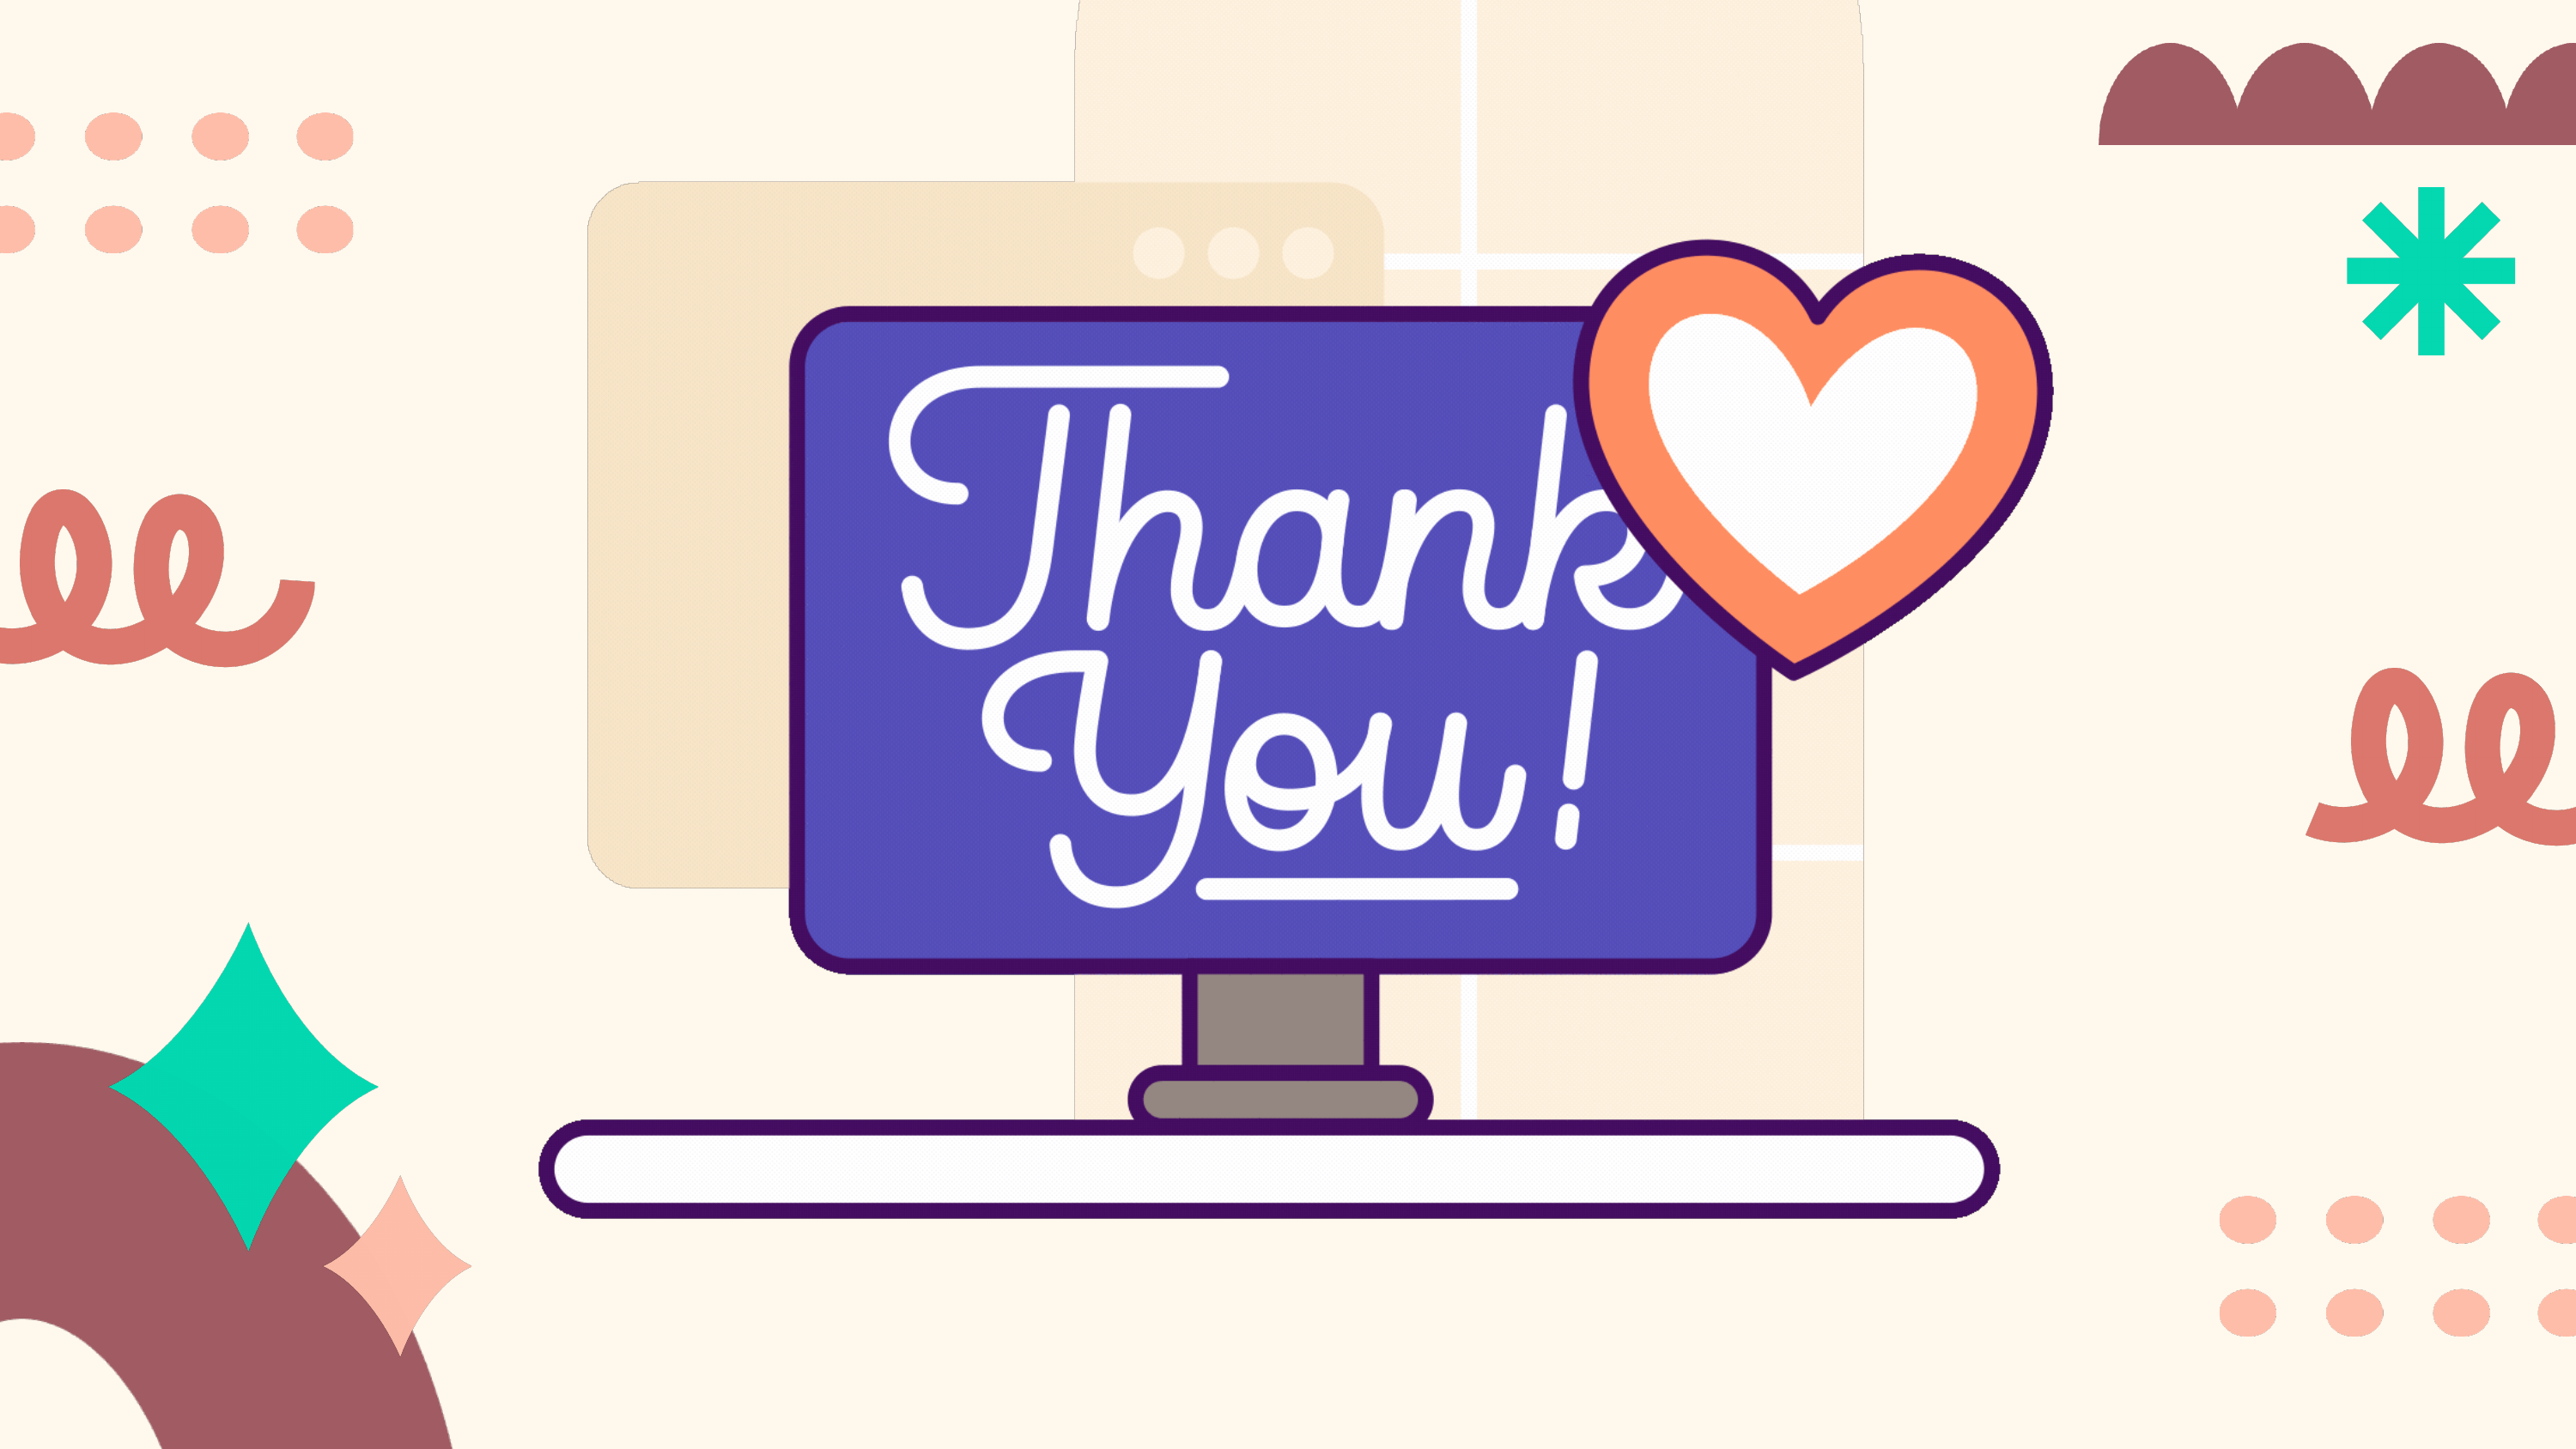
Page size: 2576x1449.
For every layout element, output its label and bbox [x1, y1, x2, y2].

text_box [2219, 1196, 2576, 1337]
text_box [0, 489, 315, 669]
text_box [0, 1042, 472, 1449]
text_box [0, 112, 354, 253]
text_box [2306, 668, 2576, 847]
picture [421, 0, 2177, 1390]
text_box [2180, 43, 2576, 145]
text_box [323, 1175, 416, 1357]
text_box [2347, 187, 2516, 355]
text_box [108, 922, 379, 1252]
